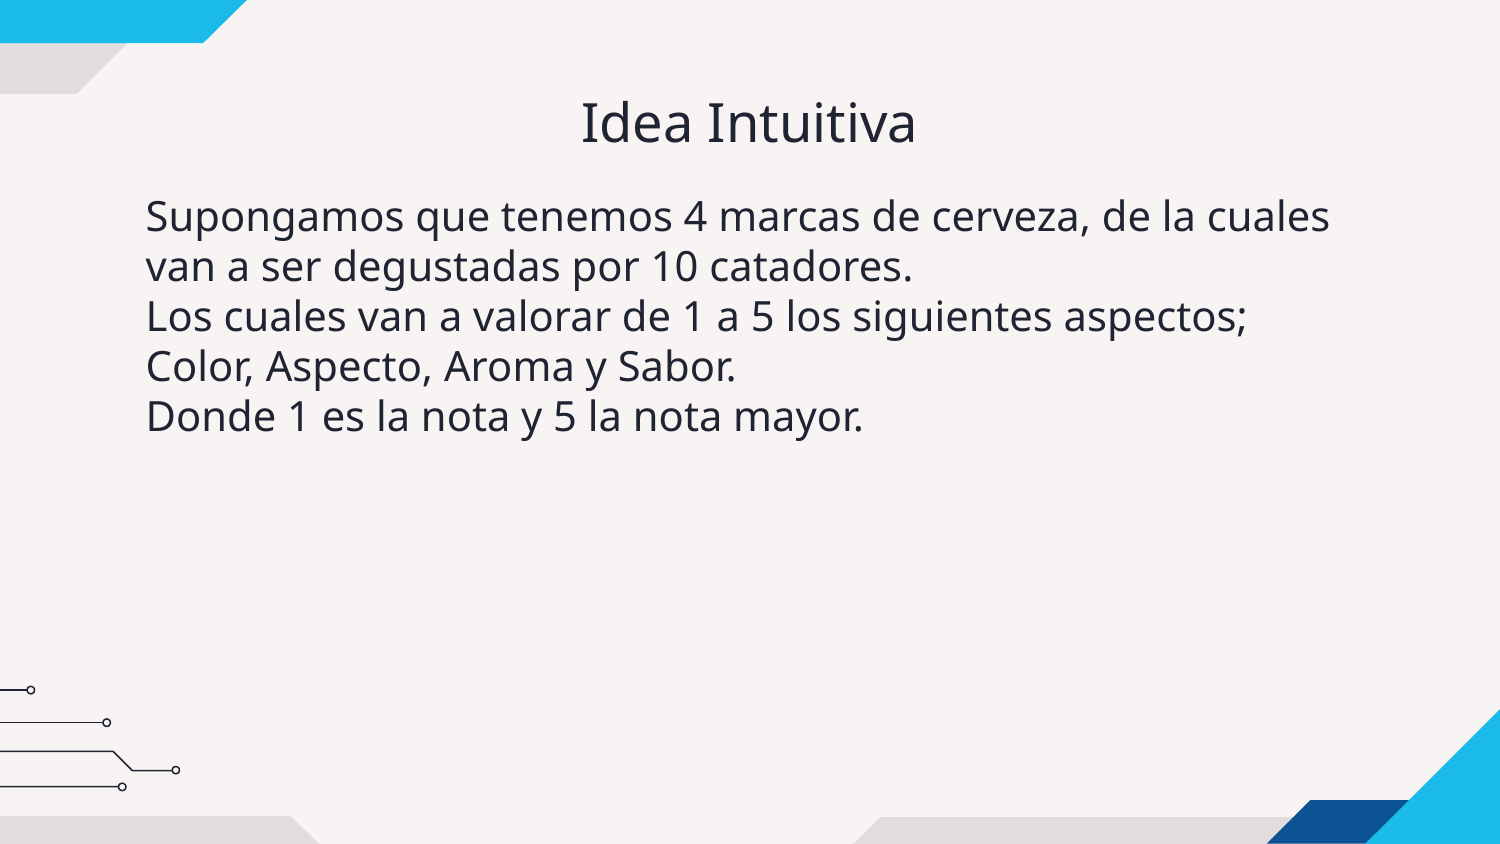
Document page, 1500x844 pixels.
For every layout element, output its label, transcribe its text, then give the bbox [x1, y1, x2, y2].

title Idea Intuitiva [118, 72, 1382, 167]
subtitle Supongamos que tenemos 4 marcas de cerveza, de la cuales van a ser degustadas por 10 catadores. Los cuales van a valorar de 1 a 5 los siguientes aspectos; Color, Aspecto, Aroma y Sabor. Donde 1 es la nota y 5 la nota mayor. [130, 174, 1350, 630]
